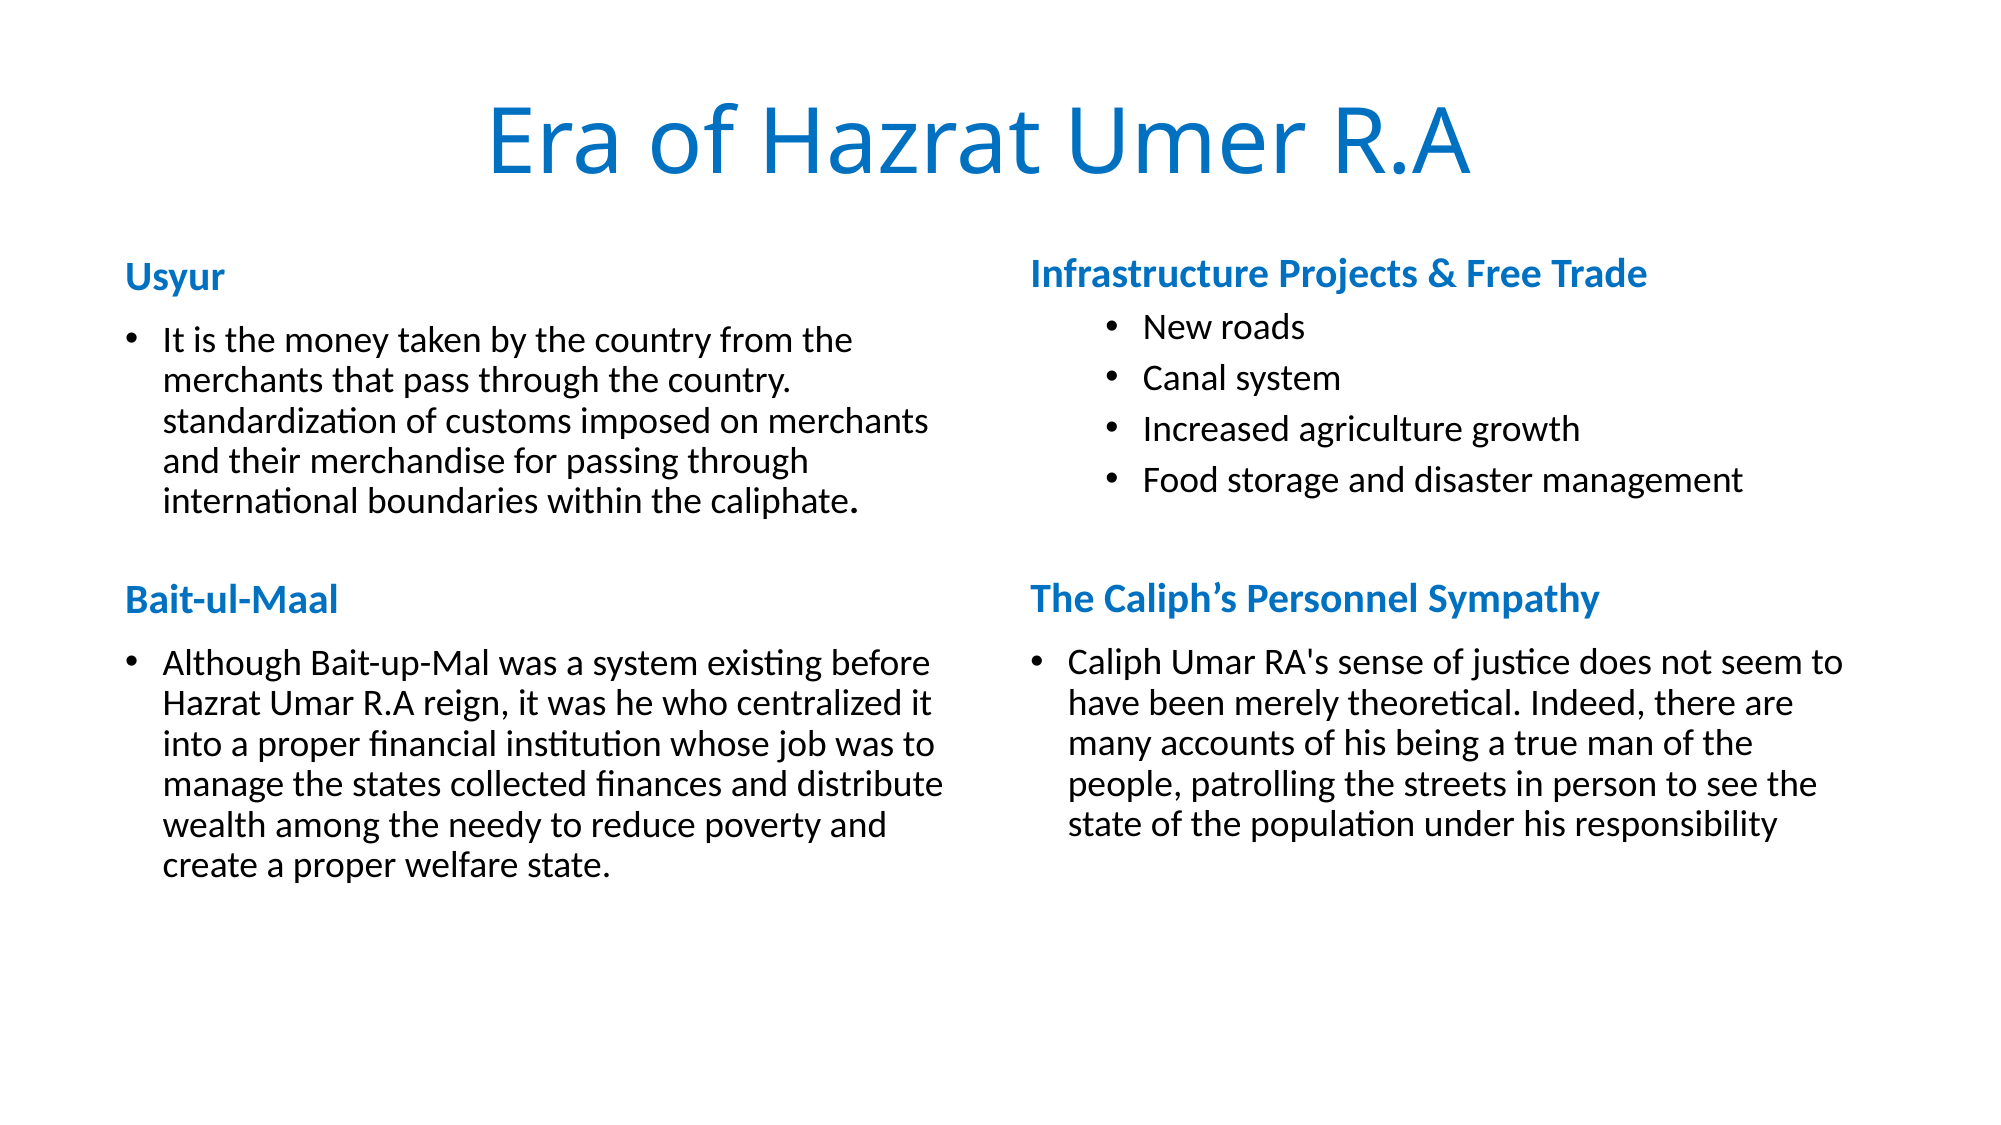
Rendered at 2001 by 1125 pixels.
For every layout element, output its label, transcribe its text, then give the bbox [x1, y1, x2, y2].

list Usyur It is the money taken by the country from the merchants that pass through the country. standardization of customs imposed on merchants and their merchandise for passing through international boundaries within the caliphate. Bait-ul-Maal Although Bait-up-Mal was a system existing before Hazrat Umar R.A reign, it was he who centralized it into a proper financial institution whose job was to manage the states collected finances and distribute wealth among the needy to reduce poverty and create a proper welfare state. [110, 246, 961, 961]
list Infrastructure Projects & Free Trade New roads Canal system Increased agriculture growth Food storage and disaster management The Caliph’s Personnel Sympathy Caliph Umar RA's sense of justice does not seem to have been merely theoretical. Indeed, there are many accounts of his being a true man of the people, patrolling the streets in person to see the state of the population under his responsibility [1015, 244, 1866, 958]
title Era of Hazrat Umer R.A [116, 35, 1842, 254]
